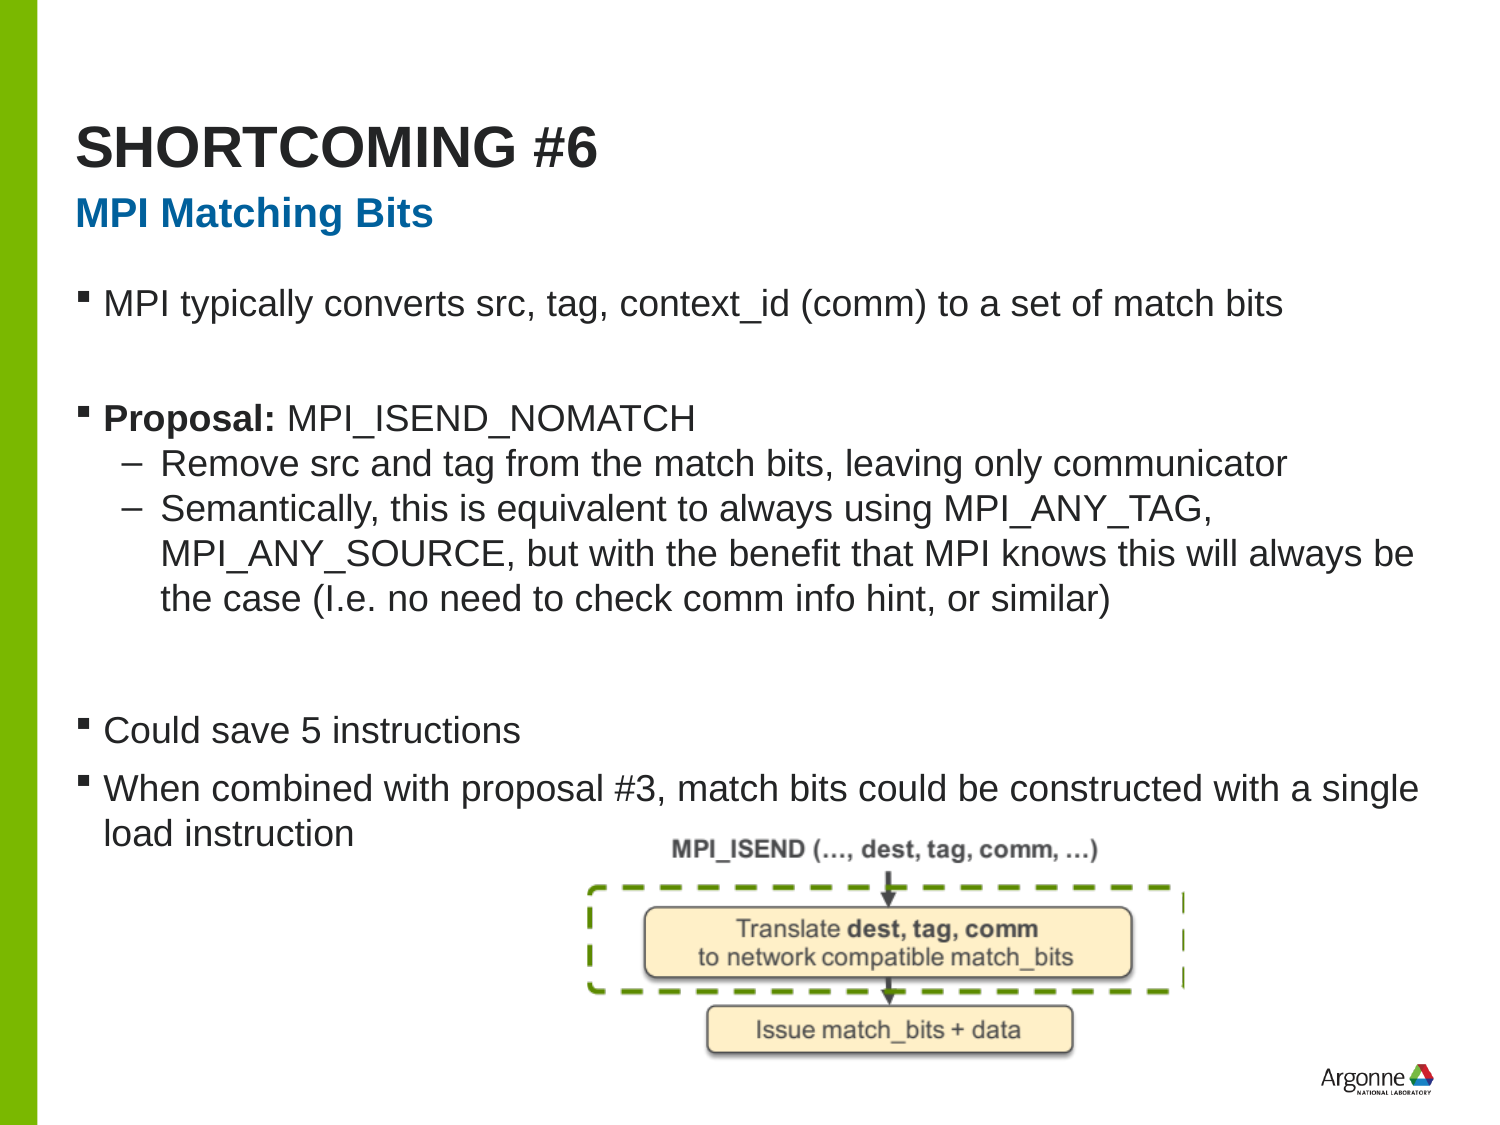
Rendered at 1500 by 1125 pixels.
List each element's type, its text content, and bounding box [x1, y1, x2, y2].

picture [587, 824, 1185, 1067]
list MPI Matching Bits [75, 191, 1449, 274]
picture [1315, 1055, 1442, 1102]
title Shortcoming #6 [75, 45, 1449, 182]
list MPI typically converts src, tag, context_id (comm) to a set of match bits Proposal: MPI_ISEND_NOMATCH Remove src and tag from the match bits, leaving only communicator Semantically, this is equivalent to always using MPI_ANY_TAG, MPI_ANY_SOURCE, but with the benefit that MPI knows this will always be the case (I.e. no need to check comm info hint, or similar) Could save 5 instructions When combined with proposal #3, match bits could be constructed with a single load instruction [75, 278, 1449, 1005]
